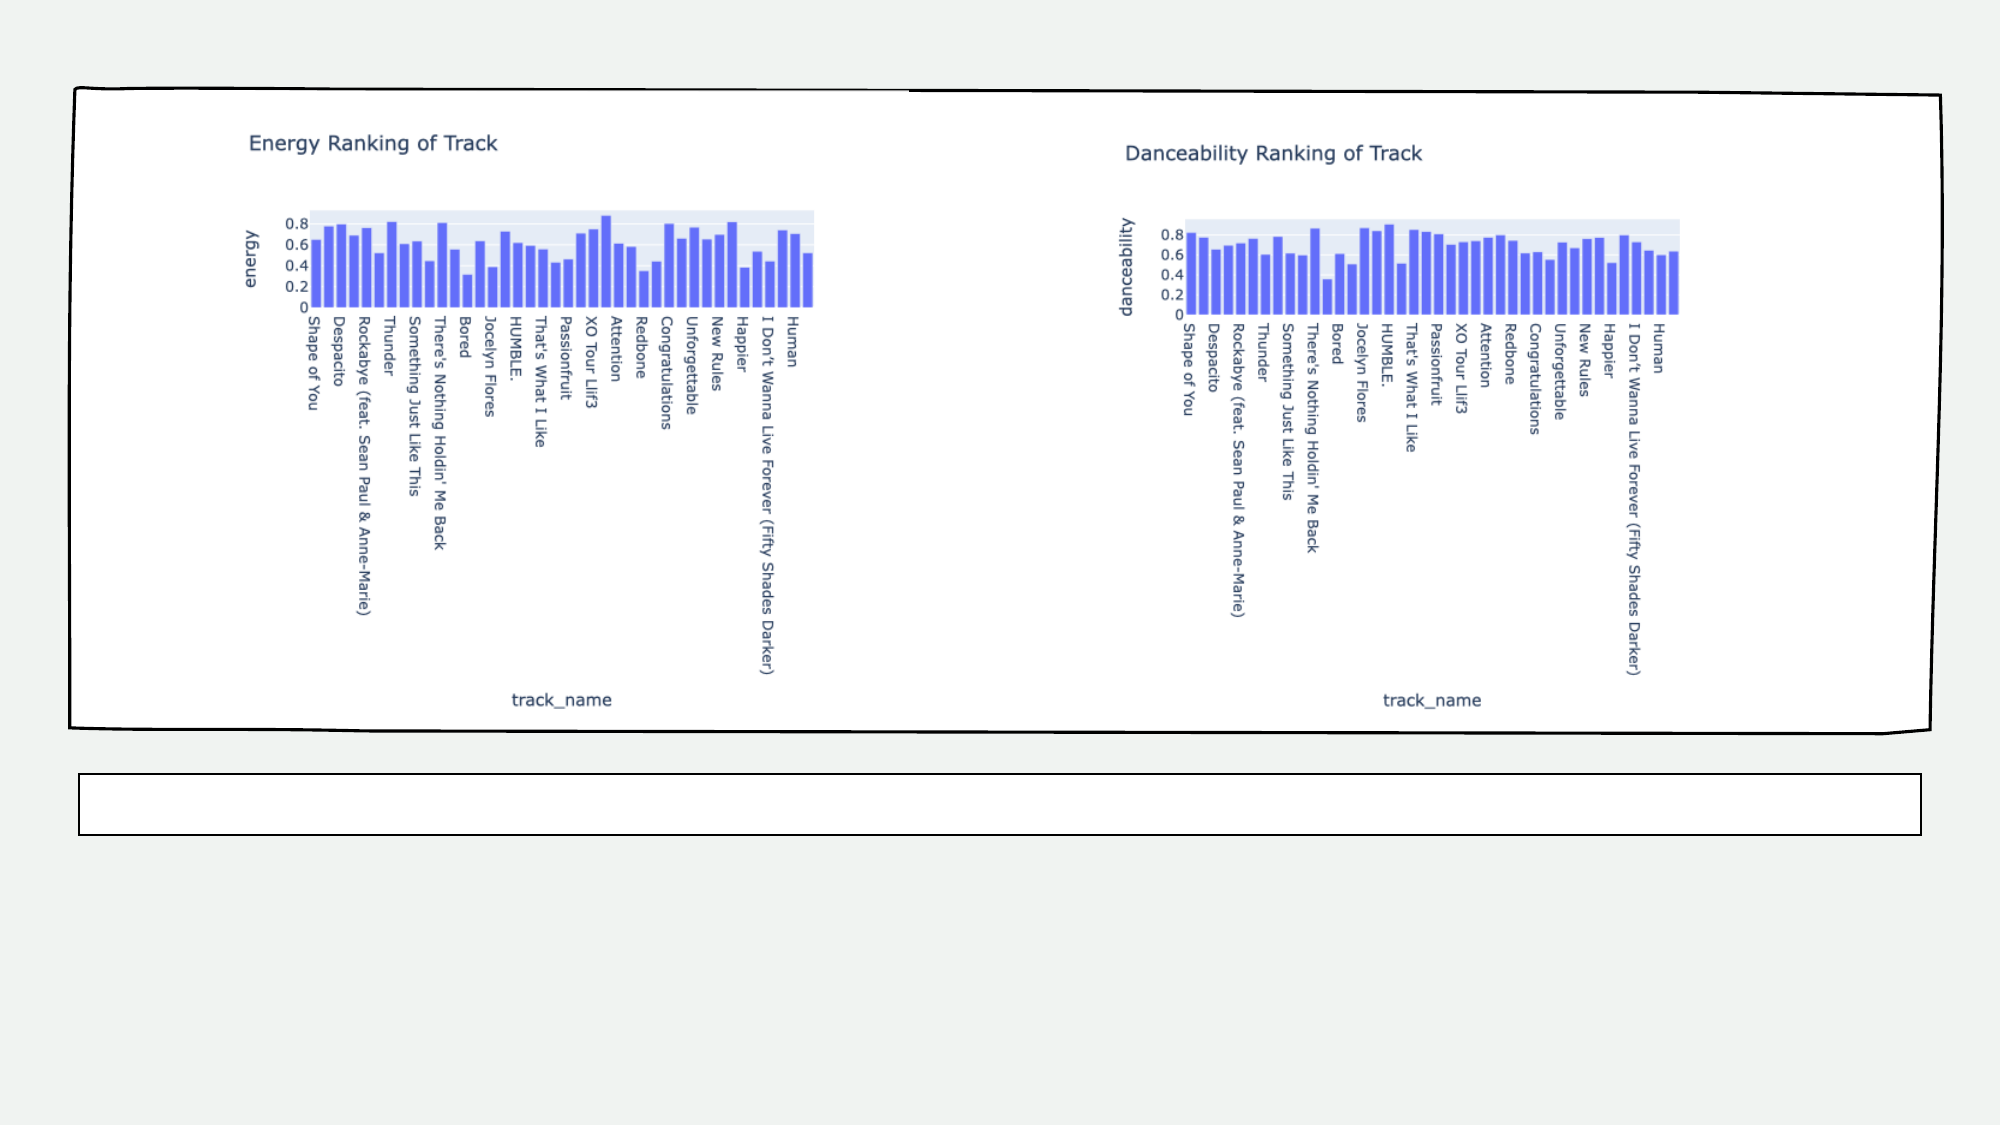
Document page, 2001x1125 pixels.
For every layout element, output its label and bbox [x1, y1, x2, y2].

text_box [78, 773, 1922, 836]
text_box [68, 86, 1944, 735]
picture [1091, 101, 1773, 721]
picture [214, 90, 909, 721]
text_box [0, 0, 2000, 1125]
